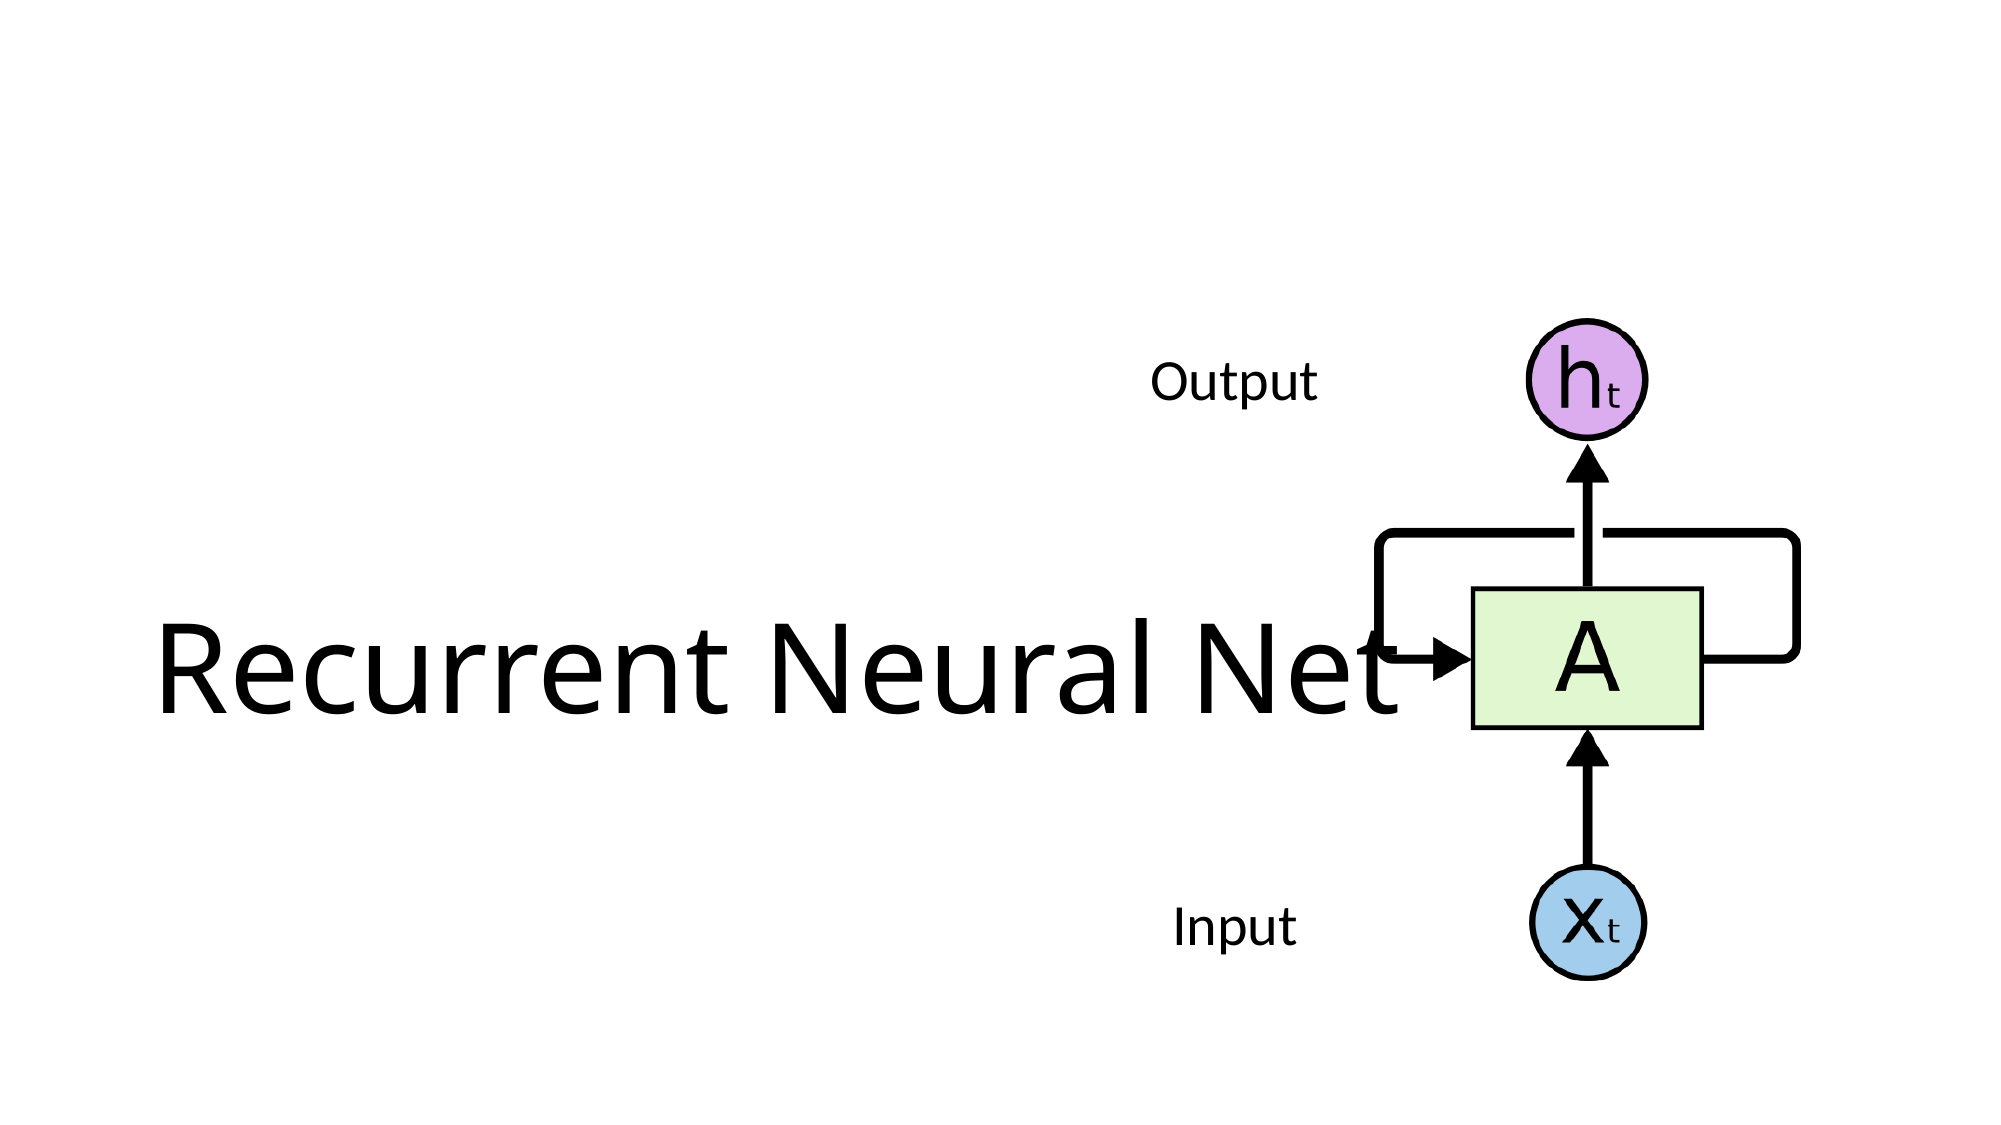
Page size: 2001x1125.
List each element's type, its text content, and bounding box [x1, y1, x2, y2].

text_box Input [1157, 879, 1313, 965]
text_box Output [1135, 334, 1335, 420]
picture [1374, 318, 1801, 981]
title Recurrent Neural Net [136, 280, 1862, 749]
